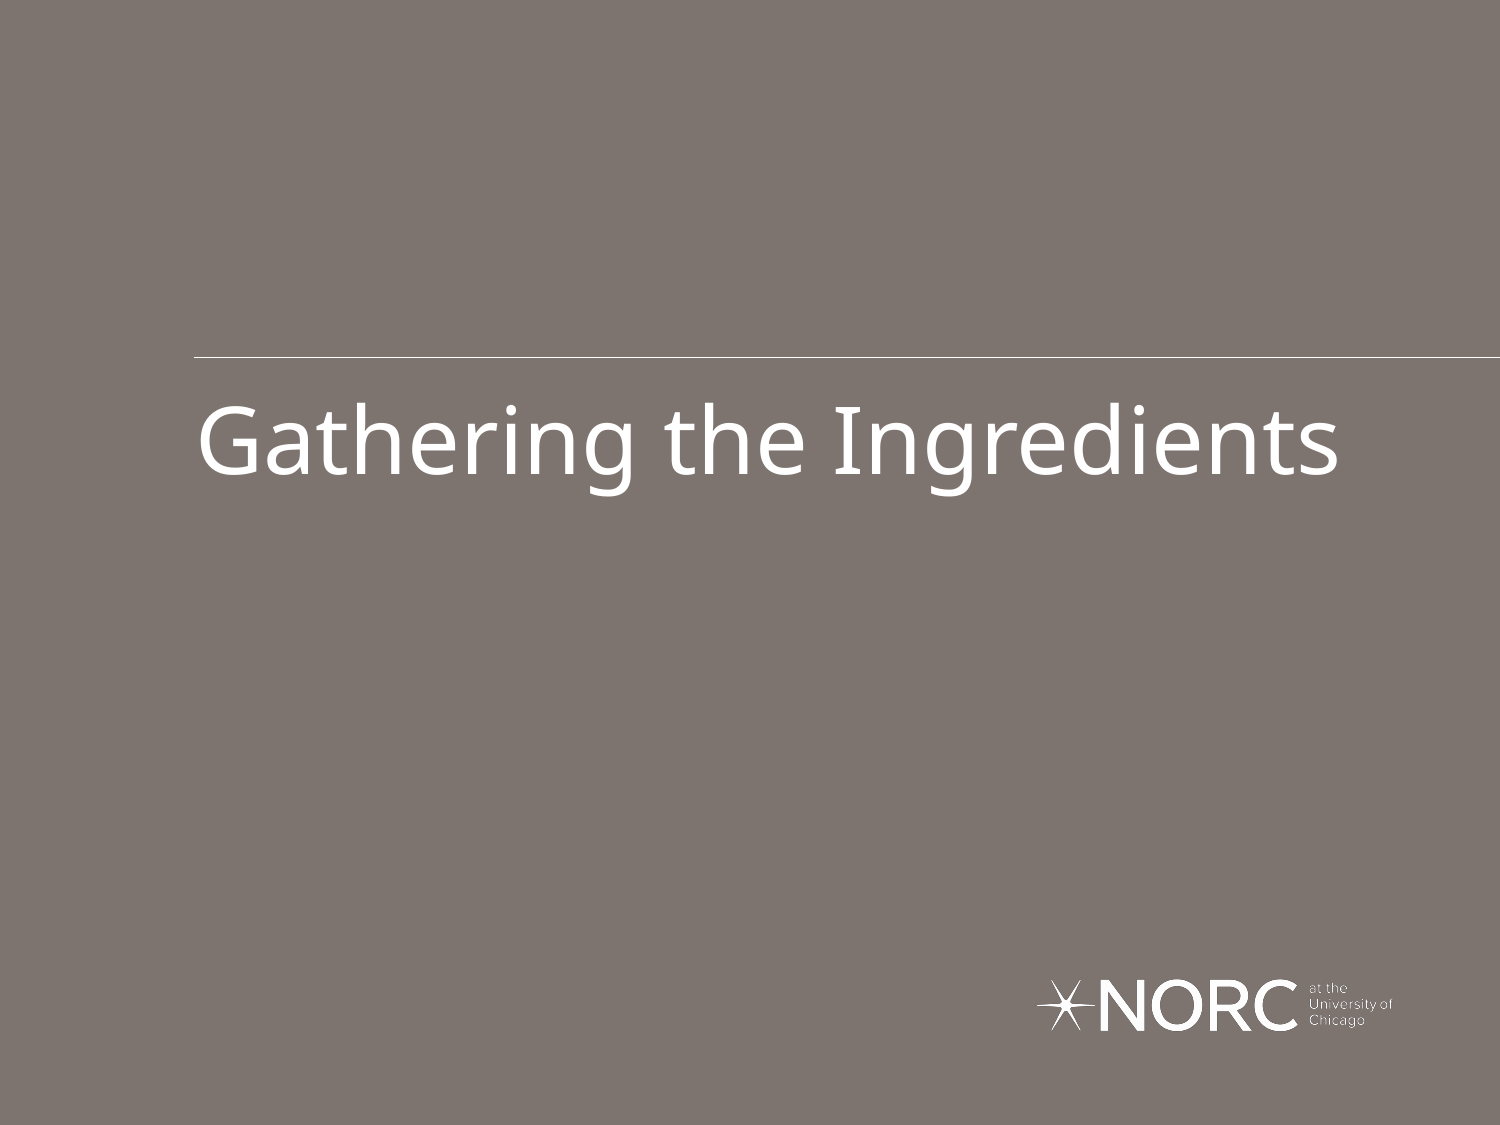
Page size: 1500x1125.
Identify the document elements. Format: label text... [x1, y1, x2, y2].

title Gathering the Ingredients [195, 381, 1395, 531]
picture [1031, 973, 1399, 1038]
